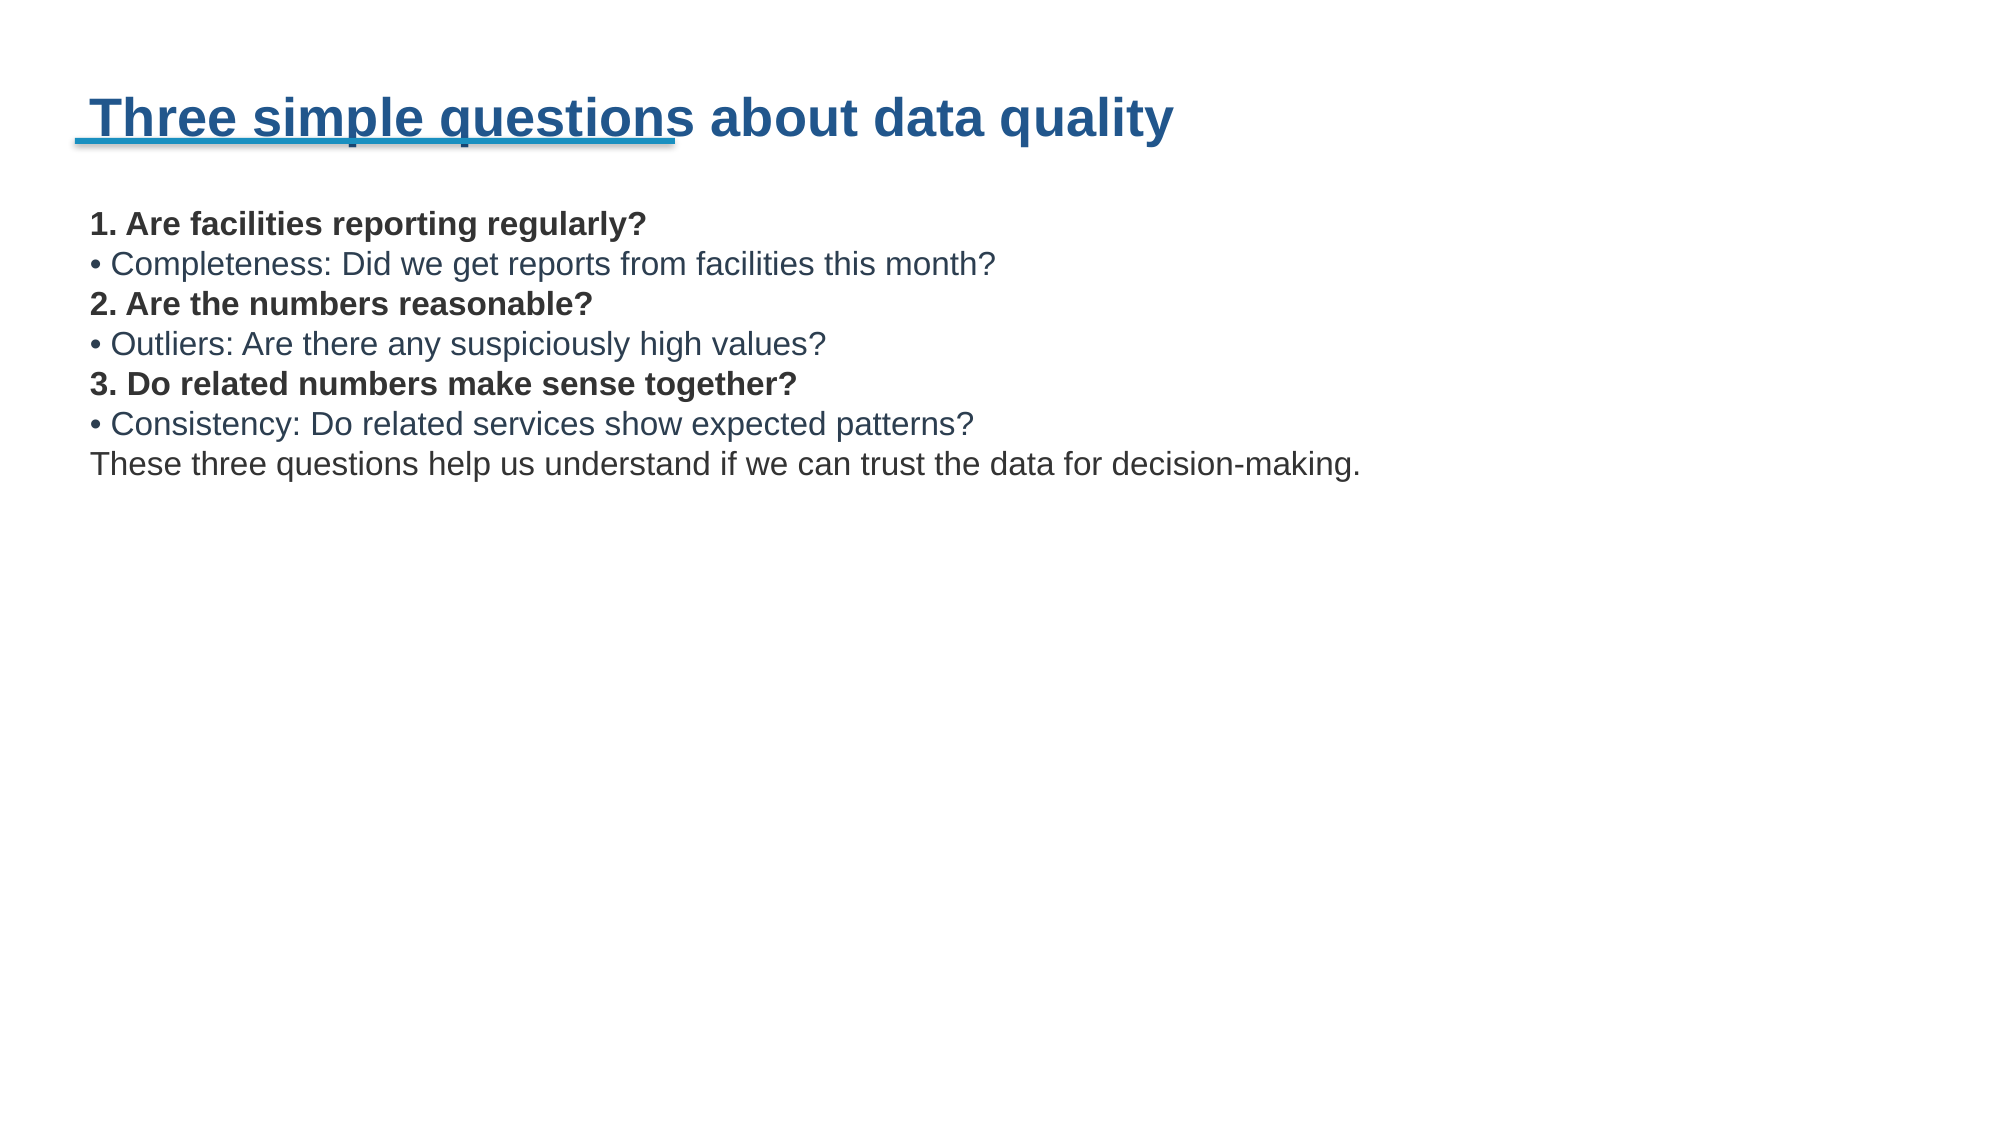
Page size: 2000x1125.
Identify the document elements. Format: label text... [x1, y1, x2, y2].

text_box Three simple questions about data quality [74, 75, 1925, 143]
text_box [74, 137, 676, 145]
text_box 1. Are facilities reporting regularly? • Completeness: Did we get reports from facilities this month? 2. Are the numbers reasonable? • Outliers: Are there any suspiciously high values? 3. Do related numbers make sense together? • Consistency: Do related services show expected patterns? These three questions help us understand if we can trust the data for decision-making. [74, 194, 1925, 490]
